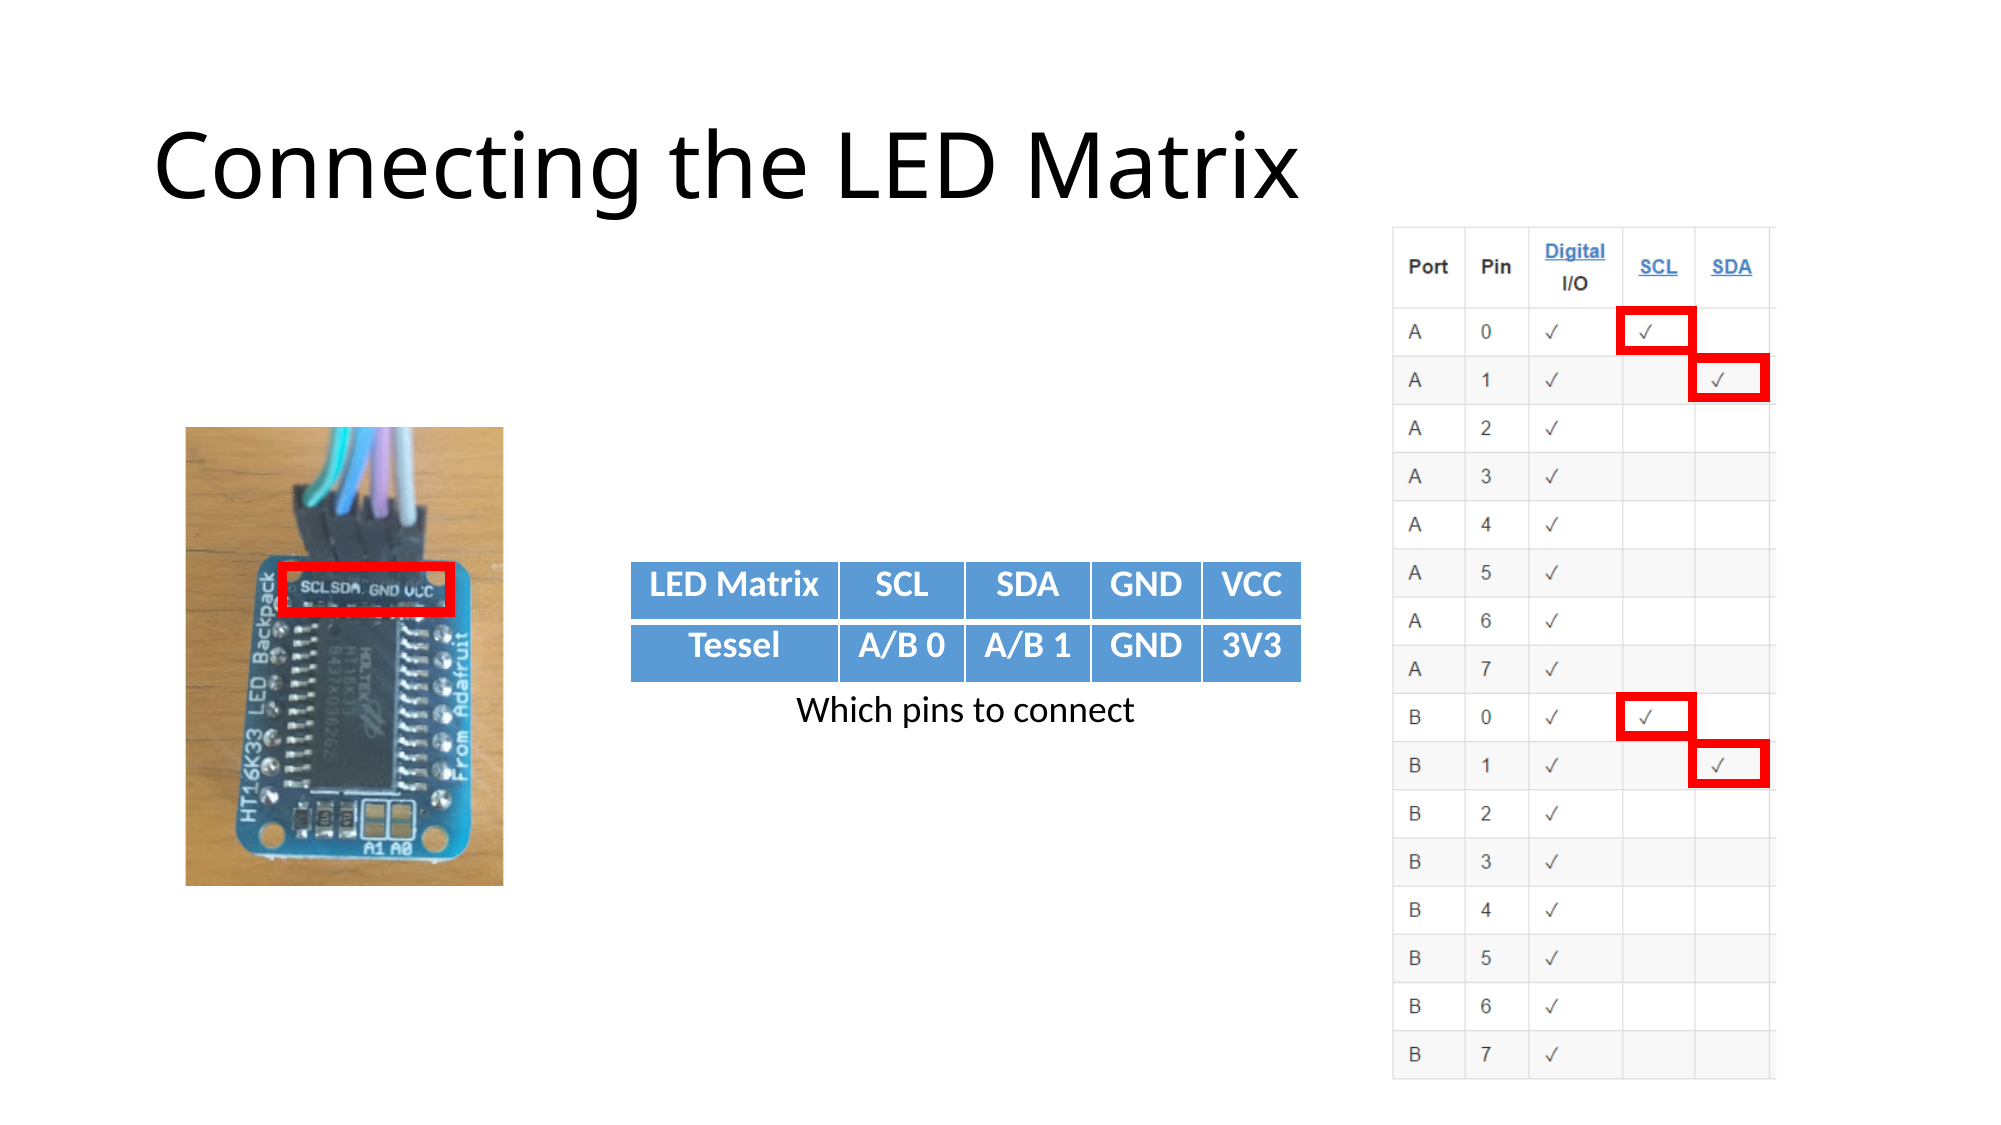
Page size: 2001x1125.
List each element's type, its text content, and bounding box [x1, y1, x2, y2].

table_cell GND [1092, 625, 1201, 682]
table_header SDA [966, 562, 1090, 619]
text_box Which pins to connect [781, 677, 1151, 738]
table_cell A/B 1 [966, 625, 1090, 677]
table_cell A/B 0 [840, 625, 964, 677]
table_cell 3V3 [1203, 625, 1301, 682]
title Connecting the LED Matrix [137, 59, 1863, 278]
table_header VCC [1203, 562, 1301, 619]
table_cell Tessel [631, 625, 838, 682]
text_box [185, 427, 504, 886]
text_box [1387, 224, 1777, 1088]
table_header GND [1092, 562, 1201, 619]
table_header LED Matrix [631, 562, 838, 619]
table_header SCL [840, 562, 964, 619]
